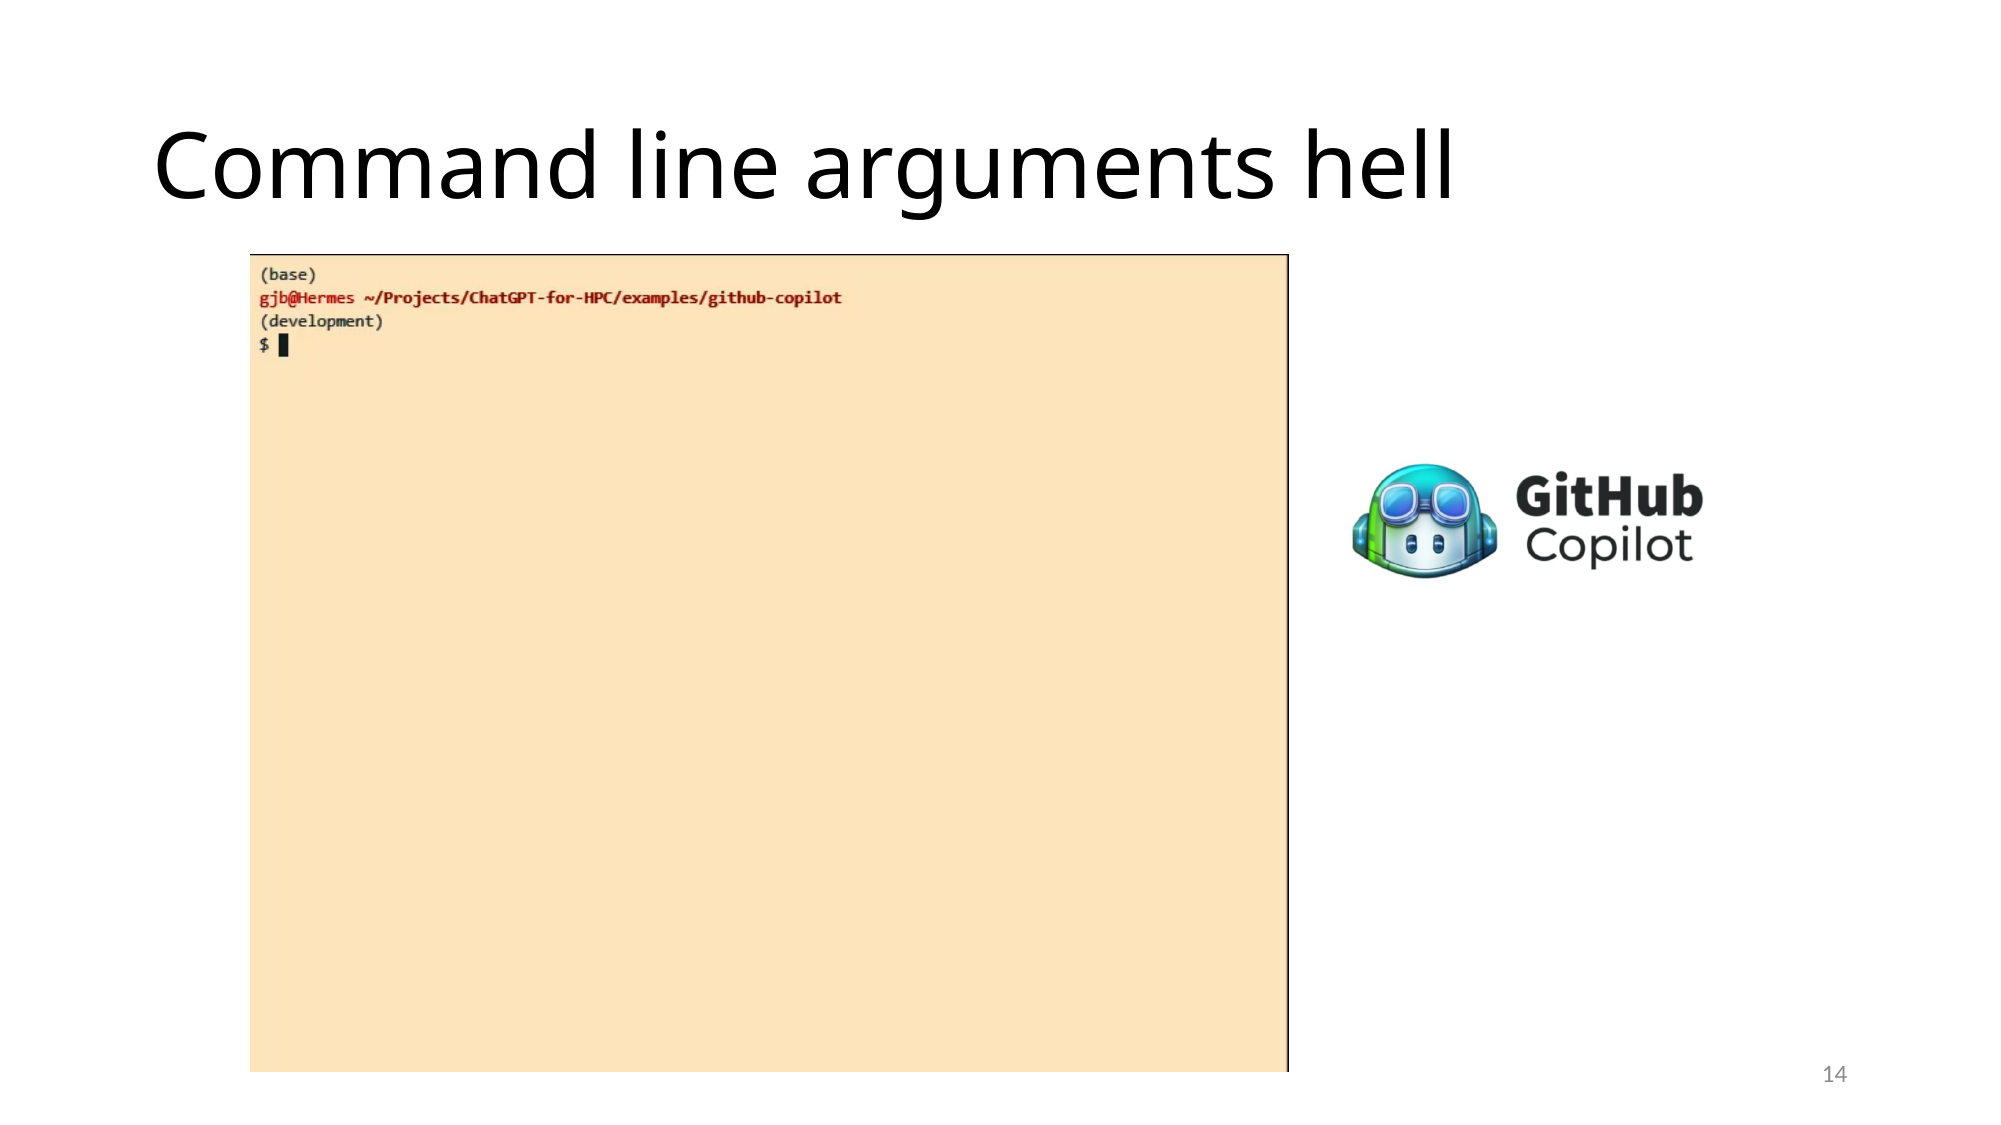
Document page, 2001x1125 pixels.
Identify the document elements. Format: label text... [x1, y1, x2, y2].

slide_number 14 [1412, 1042, 1863, 1103]
picture [1331, 434, 1749, 623]
title Command line arguments hell [137, 59, 1863, 278]
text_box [249, 253, 1290, 1073]
